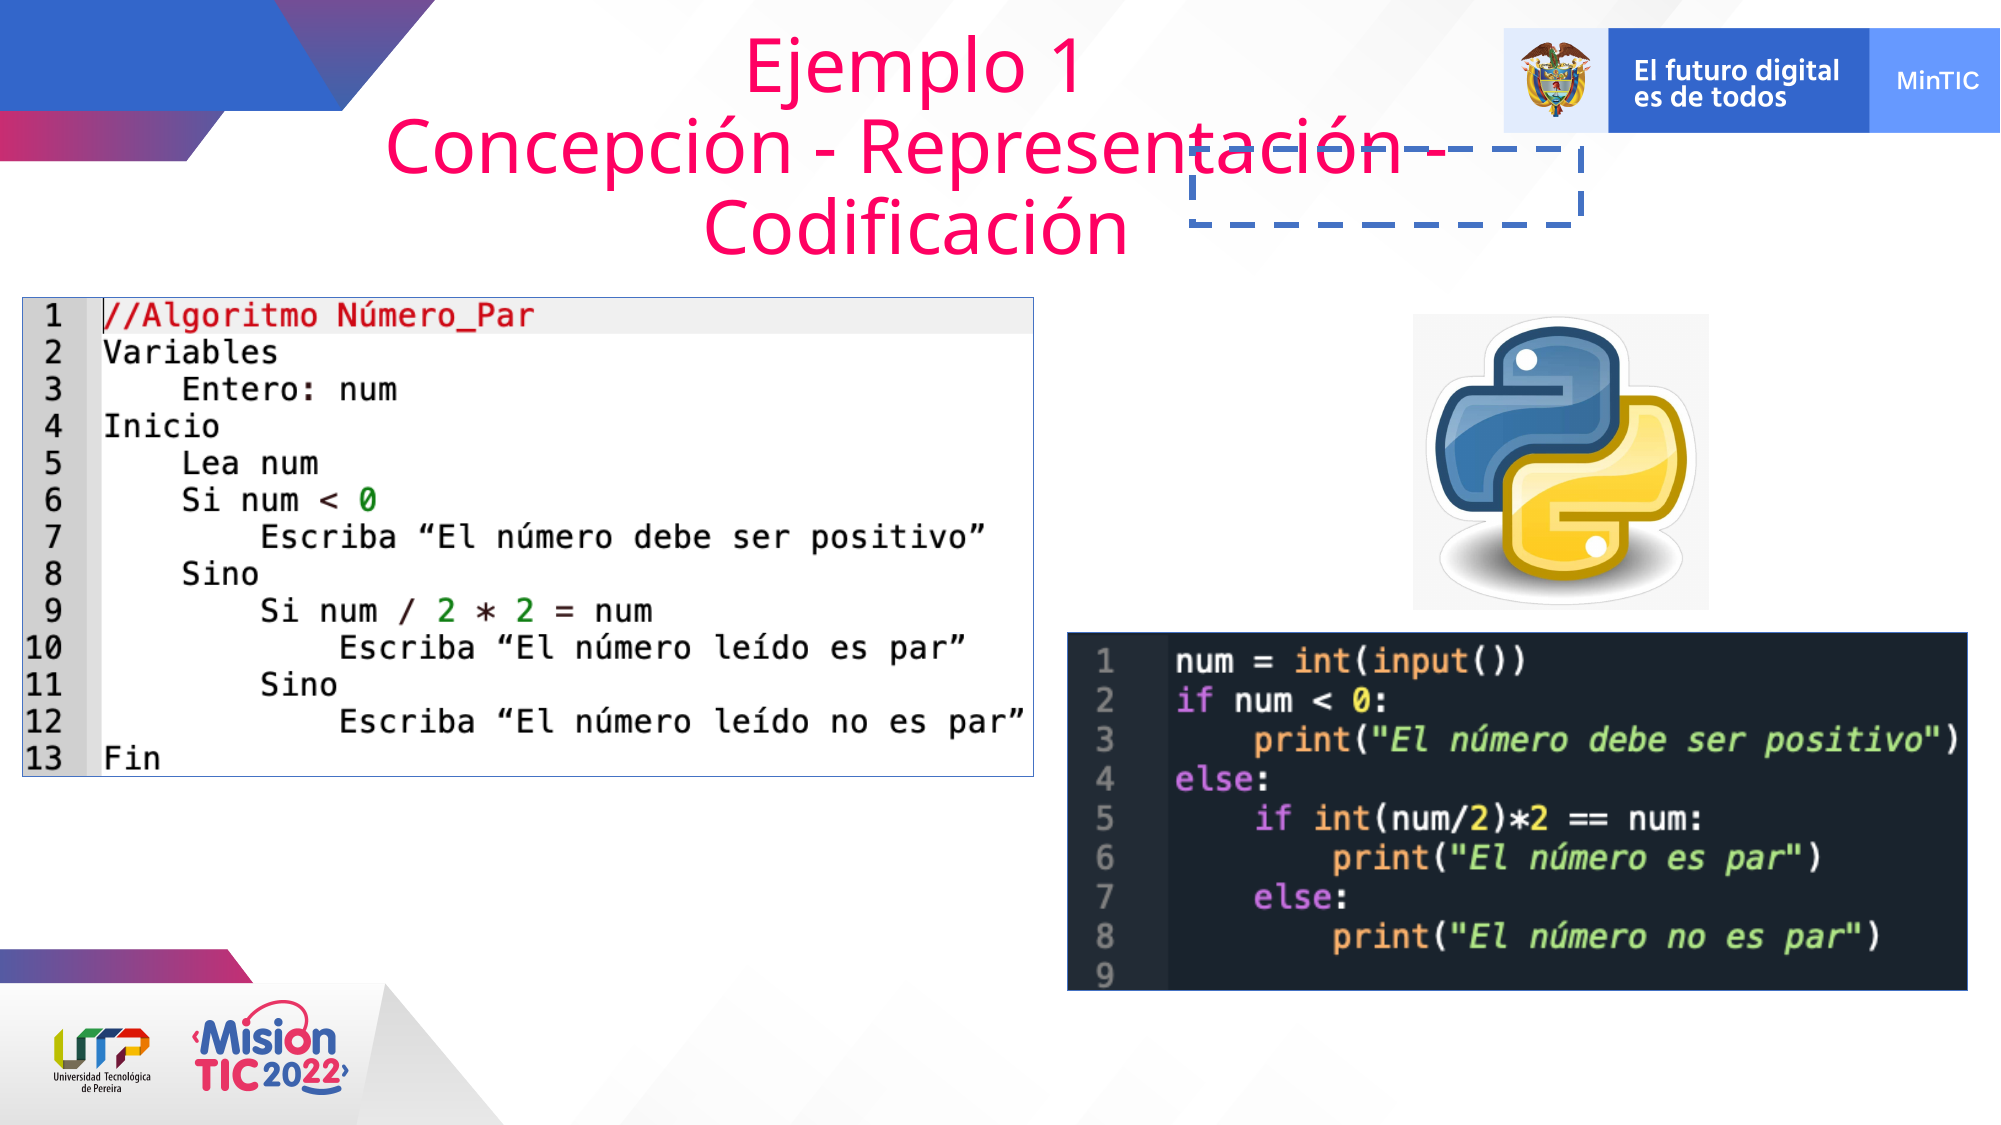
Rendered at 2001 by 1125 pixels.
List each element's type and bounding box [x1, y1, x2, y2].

list [22, 297, 1034, 777]
picture [0, 0, 2000, 1125]
